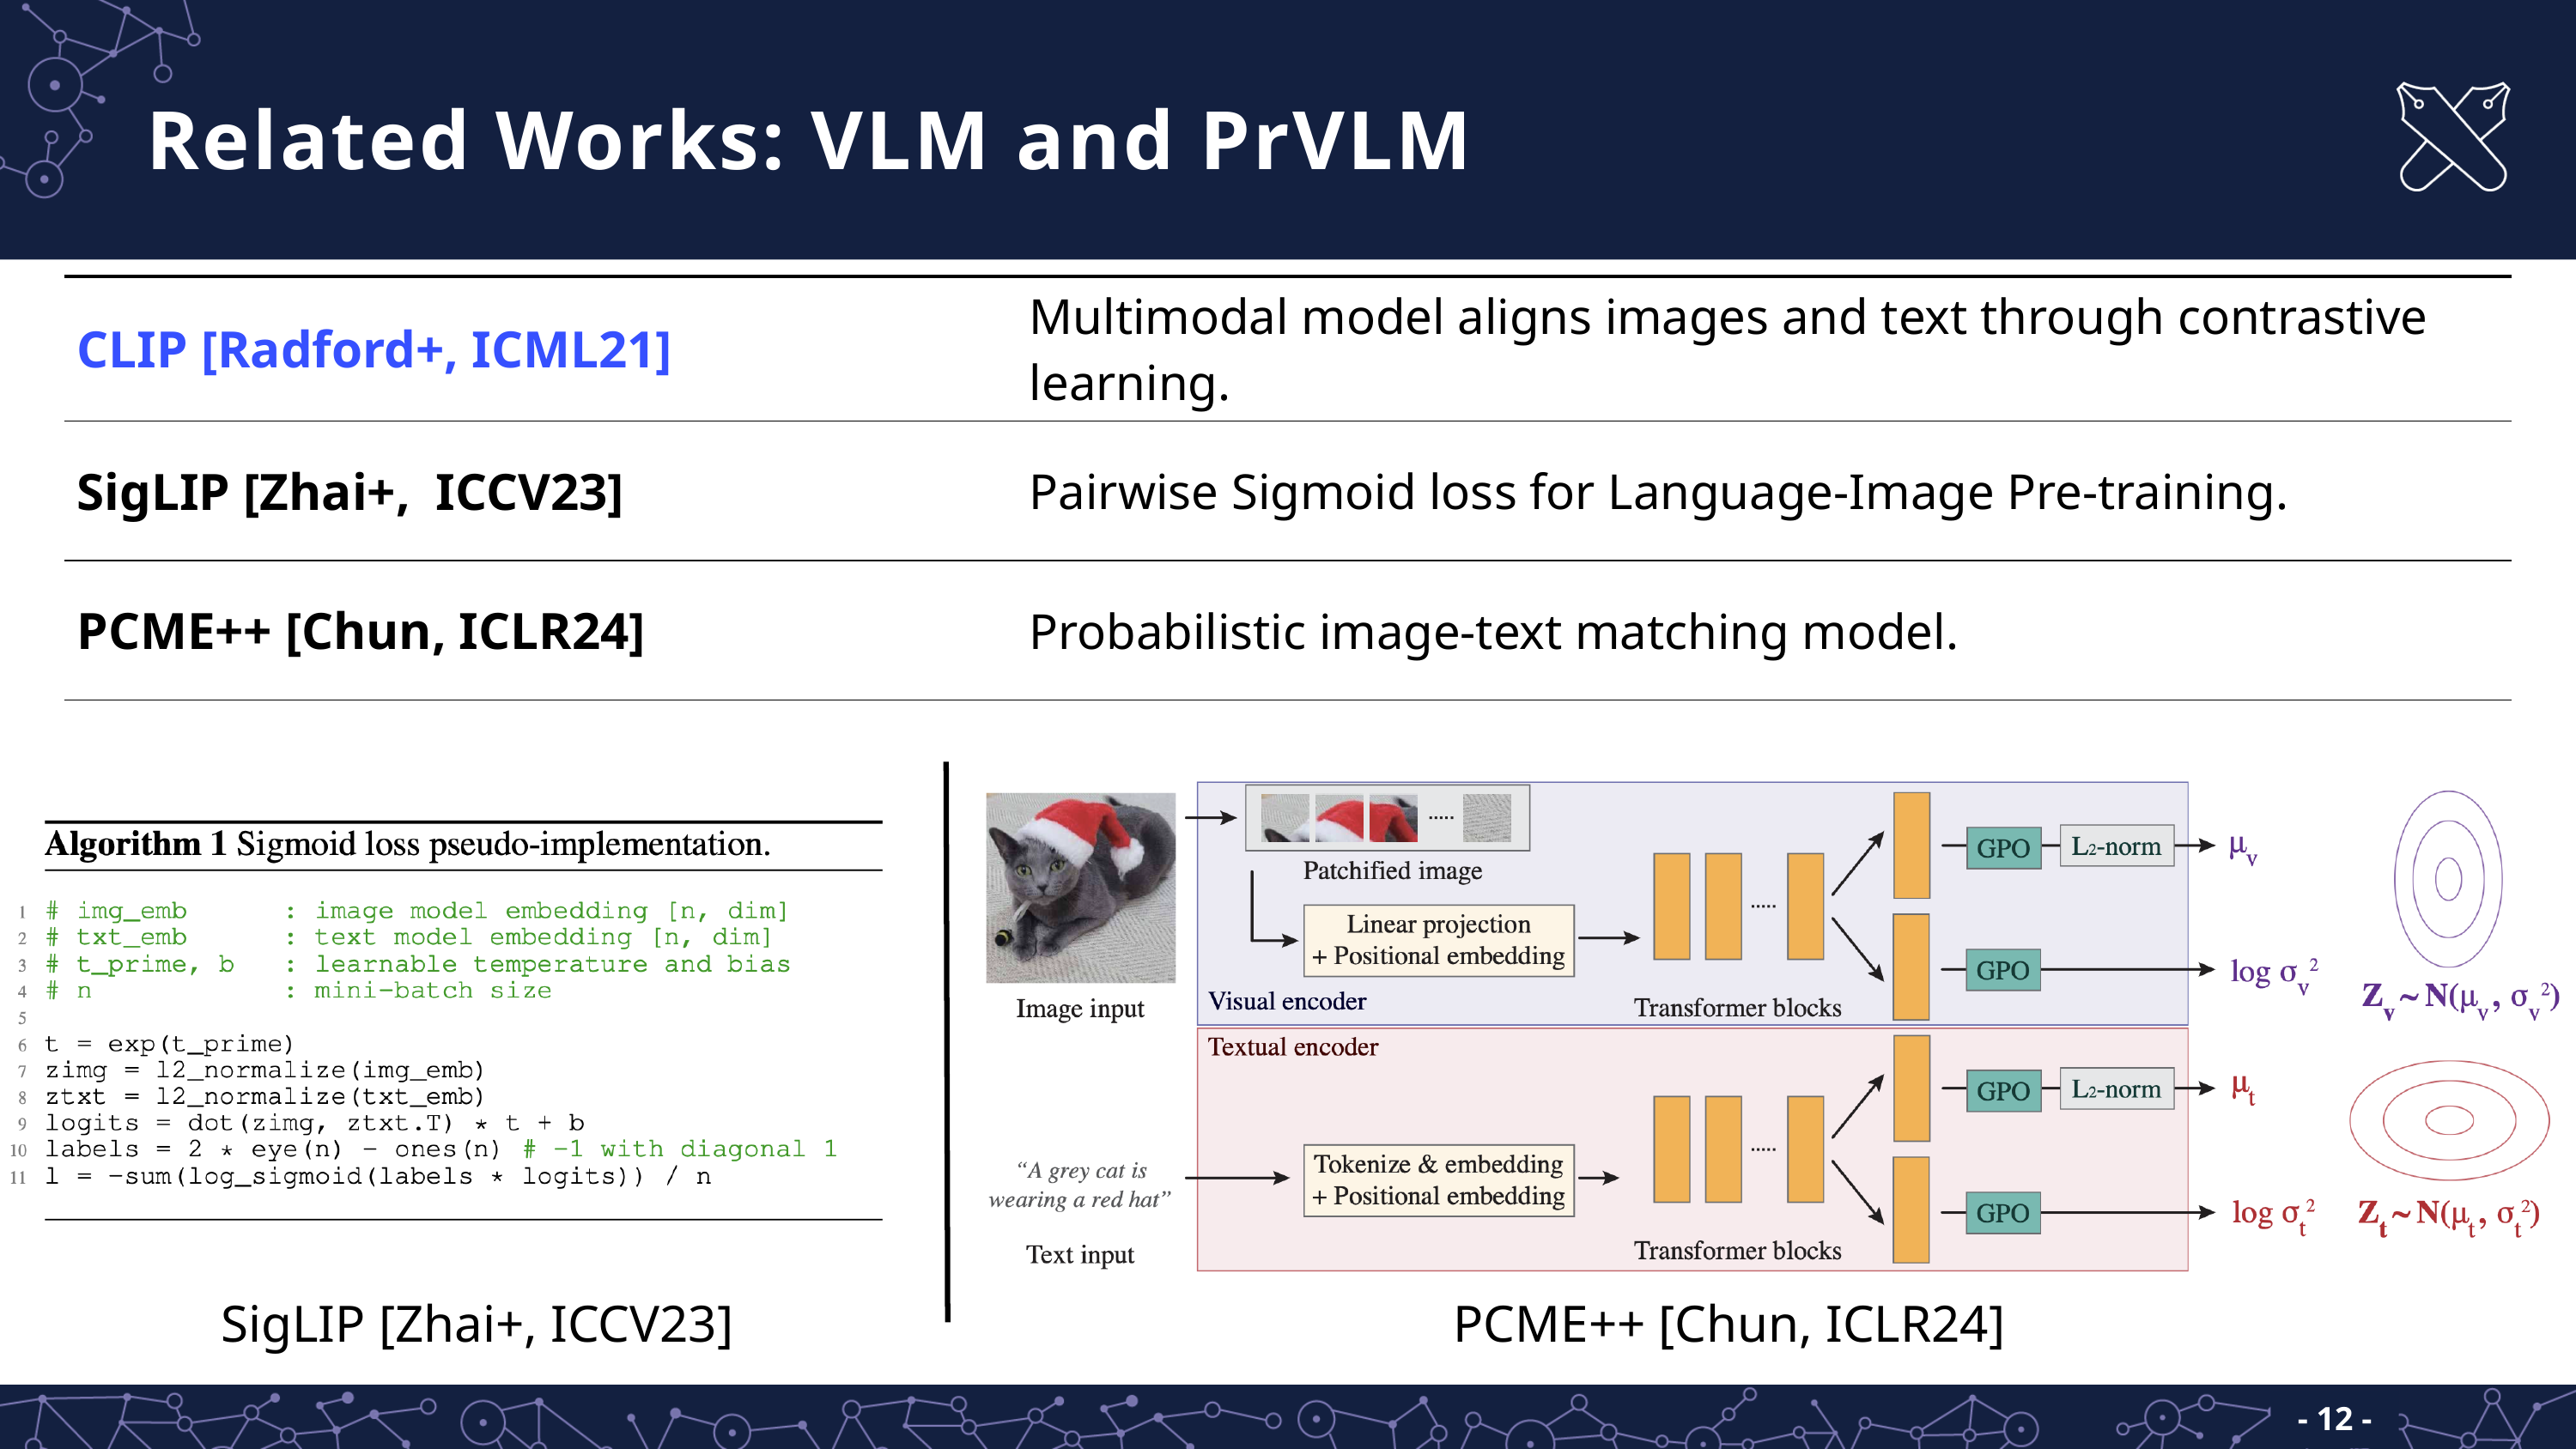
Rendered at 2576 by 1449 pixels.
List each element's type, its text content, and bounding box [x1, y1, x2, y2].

title Related Works: VLM and PrVLM [133, 18, 2356, 258]
table_cell SigLIP [Zhai+, ICCV23] [64, 421, 1017, 560]
table_cell Probabilistic image-text matching model. [1017, 561, 2512, 700]
table_header CLIP [Radford+, ICML21] [64, 278, 1017, 421]
picture [949, 761, 2576, 1277]
table_cell Pairwise Sigmoid loss for Language-Image Pre-training. [1017, 421, 2512, 560]
text_box SigLIP [Zhai+, ICCV23] [208, 1285, 890, 1359]
table_header Multimodal model aligns images and text through contrastive learning. [1017, 278, 2512, 421]
slide_number - 12 - [2270, 1391, 2399, 1449]
picture [0, 0, 2576, 259]
picture [6, 809, 893, 1234]
text_box PCME++ [Chun, ICLR24] [1440, 1285, 2085, 1359]
table_cell PCME++ [Chun, ICLR24] [64, 561, 1017, 700]
picture [0, 1385, 2576, 1449]
